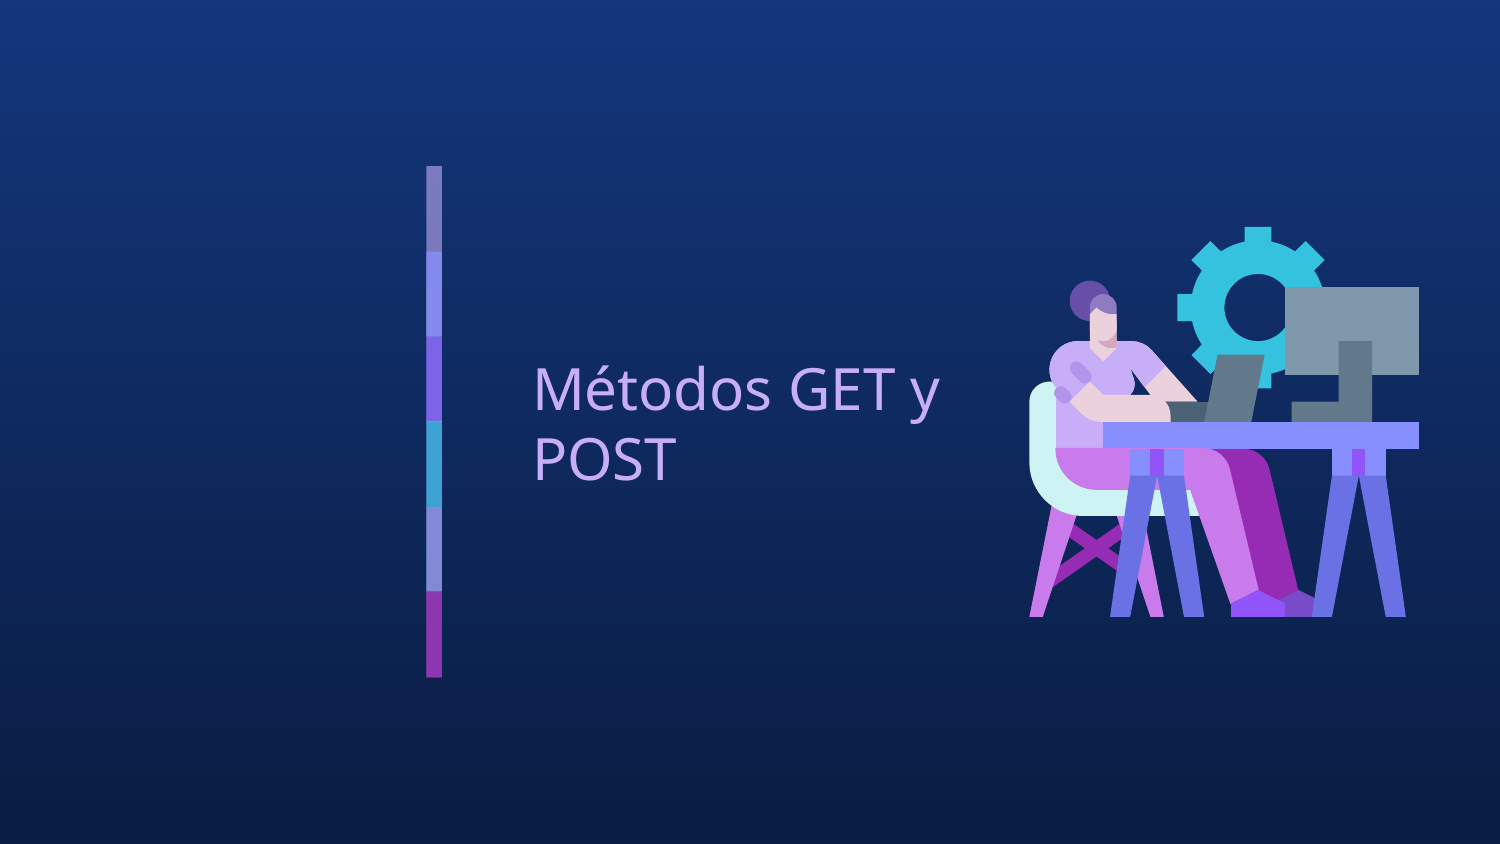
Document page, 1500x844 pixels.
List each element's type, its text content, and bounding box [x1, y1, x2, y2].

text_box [1029, 226, 1420, 618]
title Métodos GET y POST [517, 371, 983, 472]
